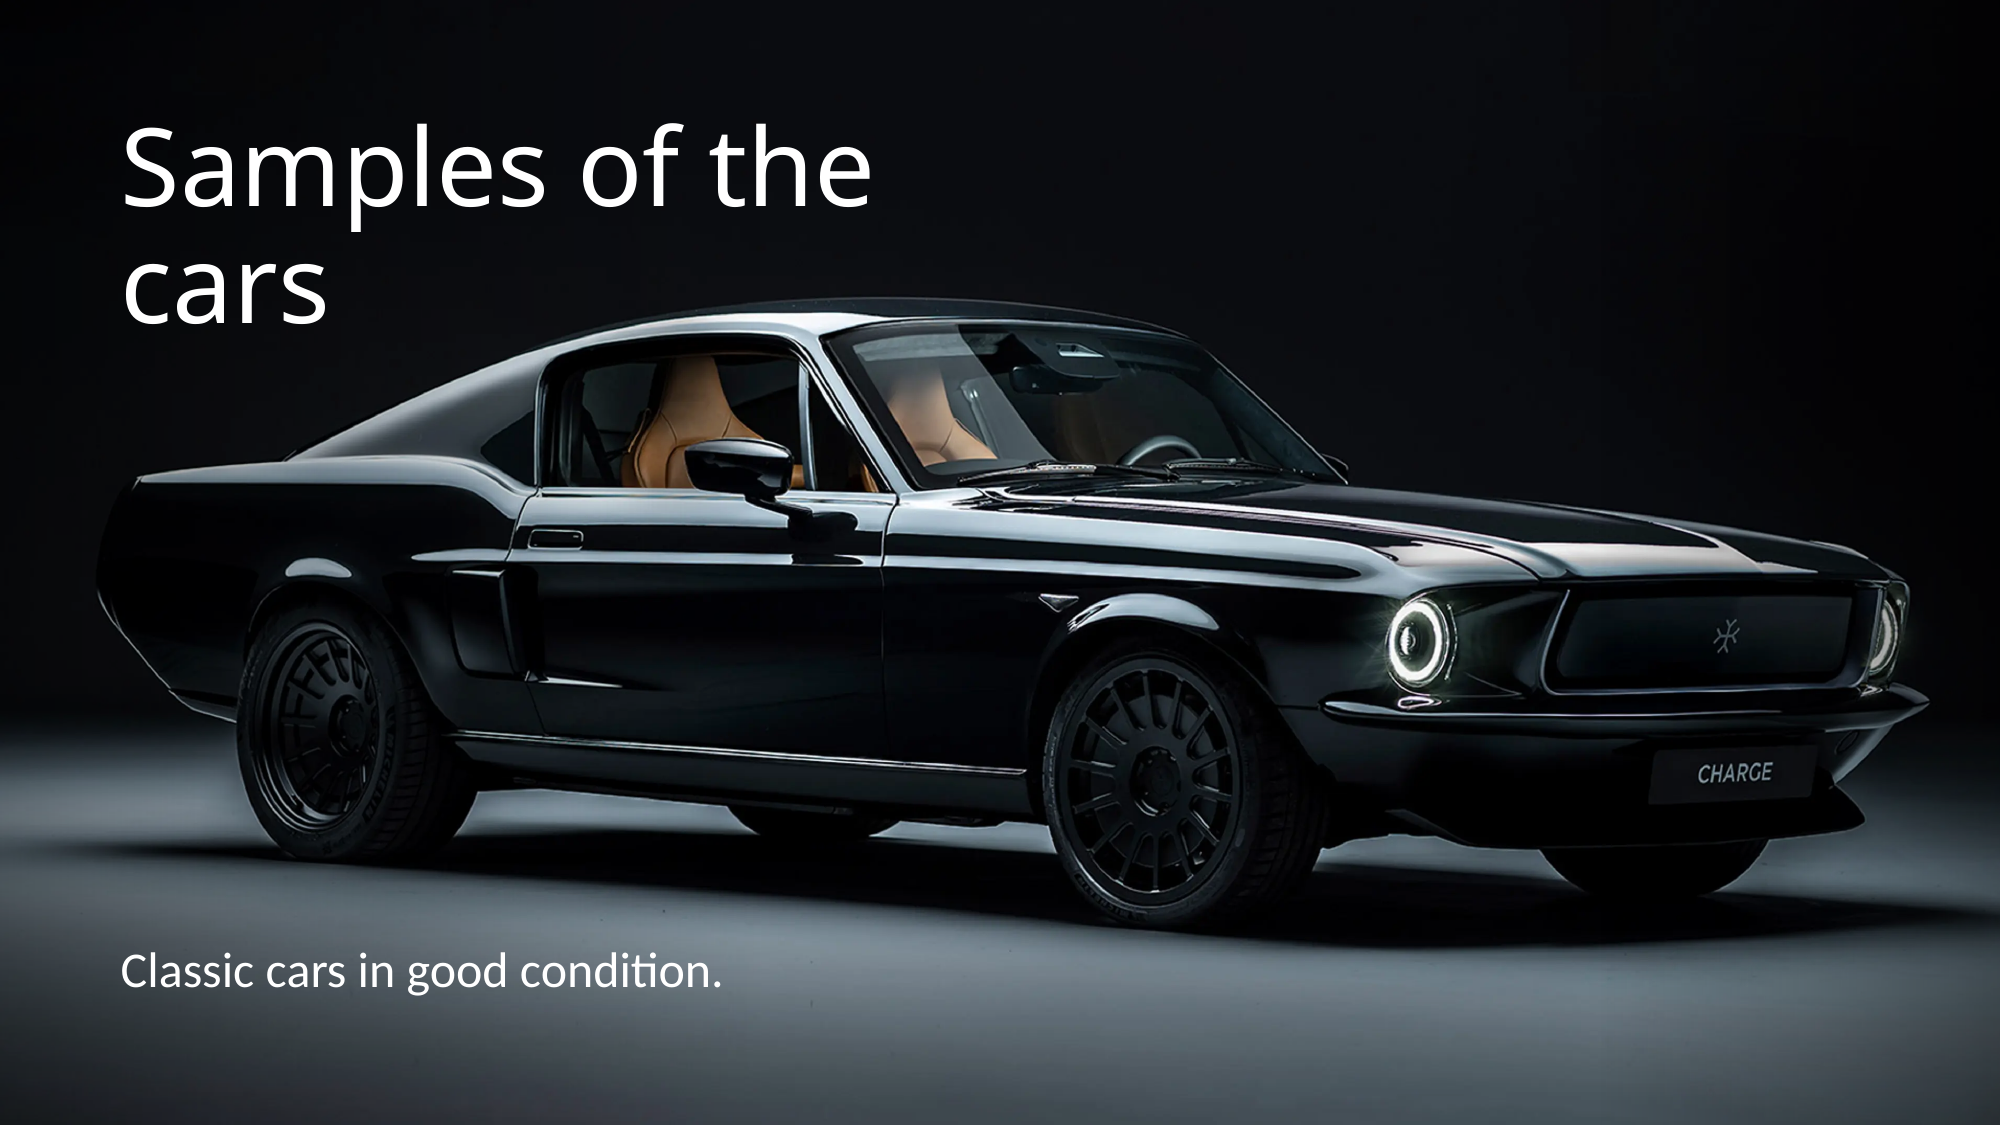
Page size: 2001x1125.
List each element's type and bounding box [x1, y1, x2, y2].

list [0, 0, 2000, 1125]
